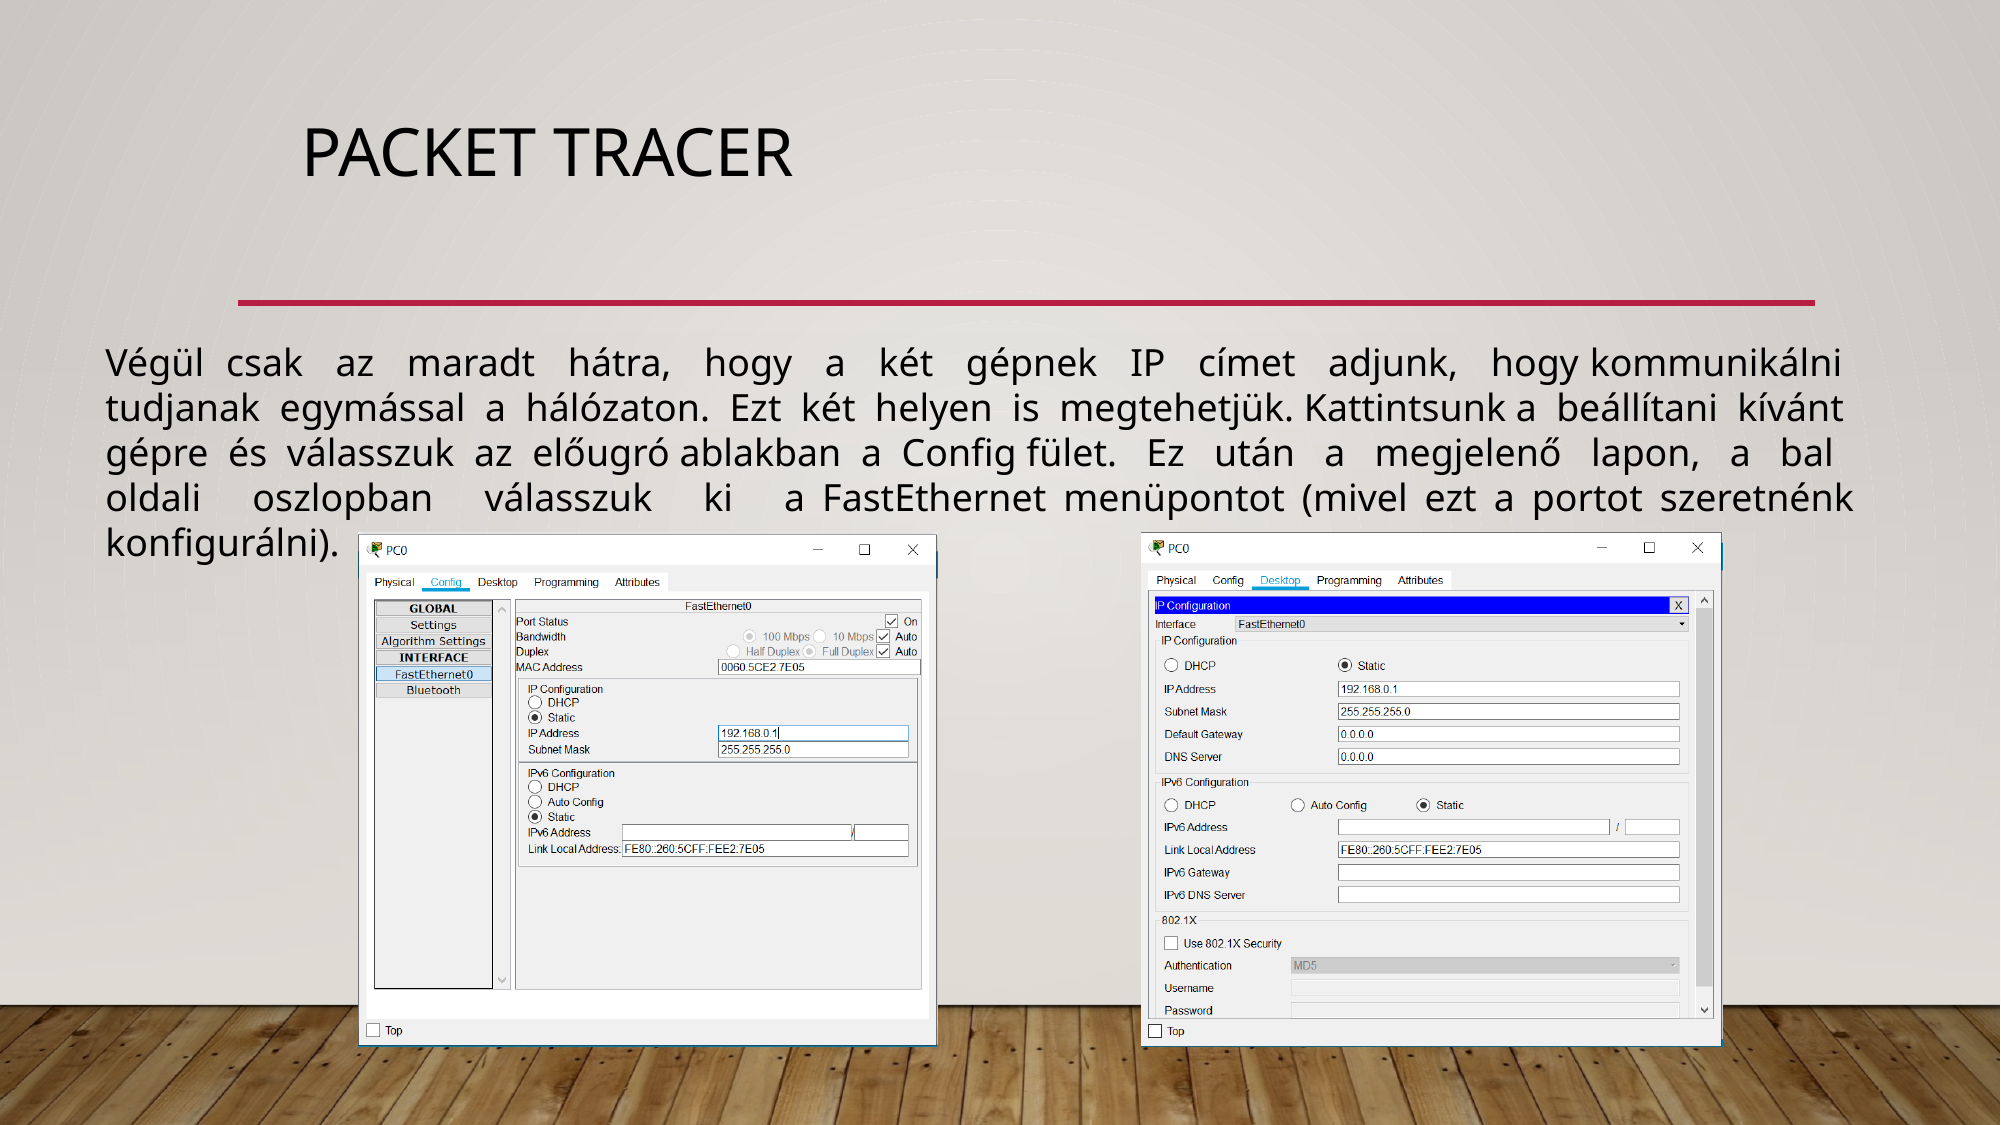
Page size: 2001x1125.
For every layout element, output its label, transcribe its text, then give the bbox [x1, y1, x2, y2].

title Packet Tracer [285, 111, 1554, 307]
text_box Végül csak az maradt hátra, hogy a két gépnek IP címet adjunk, hogy kommunikálni tudjanak egymással a hálózaton. Ezt két helyen is megtehetjük. Kattintsunk a beállítani kívánt gépre és válasszuk az előugró ablakban a Config fület. Ez után a megjelenő lapon, a bal oldali oszlopban válasszuk ki a FastEthernet menüpontot (mivel ezt a portot szeretnénk konfigurálni). [90, 331, 1871, 571]
picture [0, 531, 2000, 1125]
